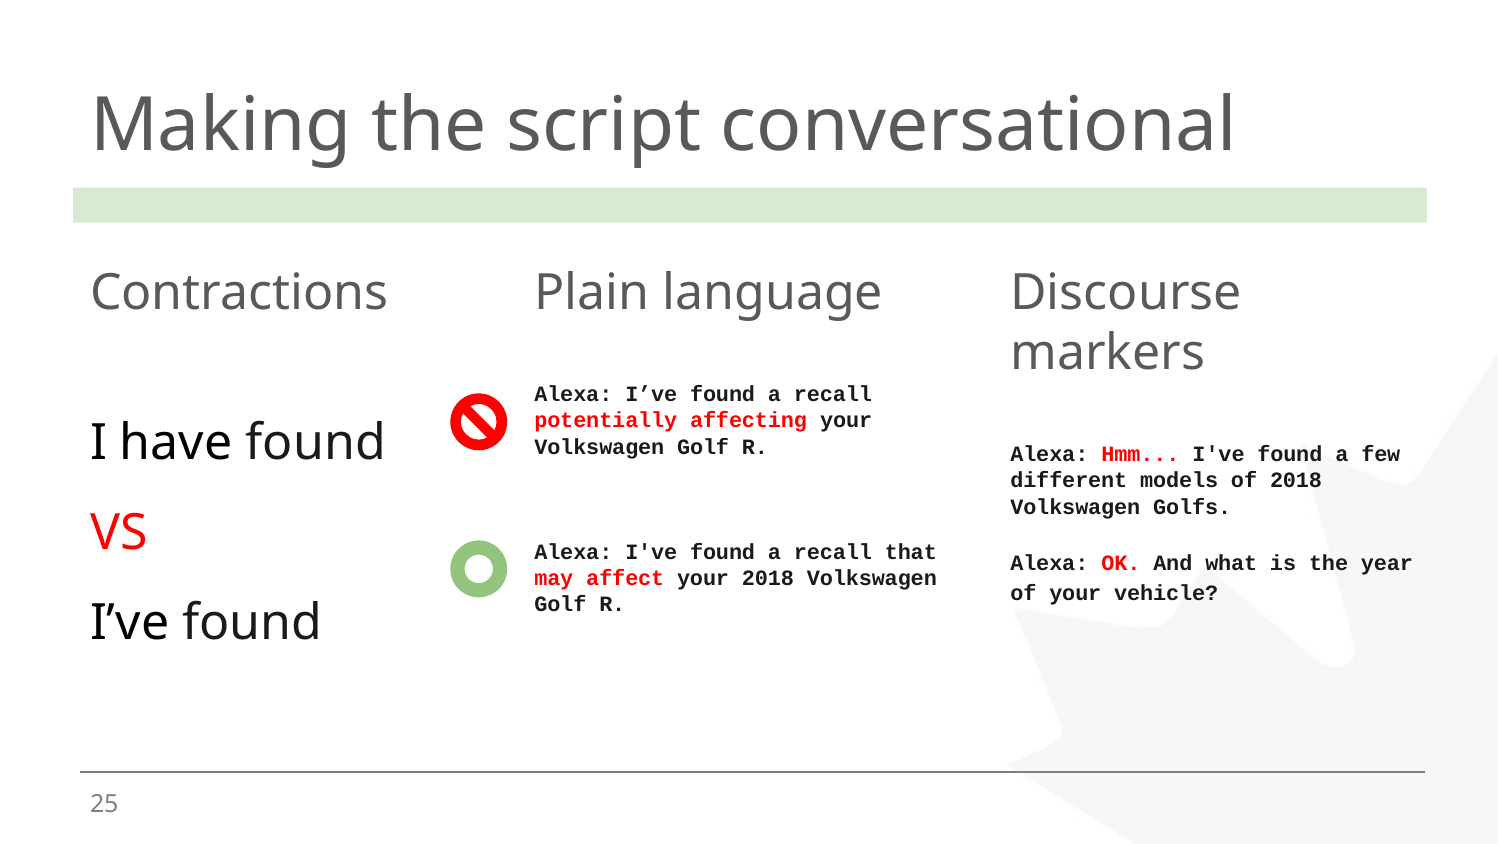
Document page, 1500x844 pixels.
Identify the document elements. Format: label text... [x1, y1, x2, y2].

picture [970, 331, 1498, 844]
slide_number ‹#› [75, 782, 237, 827]
list Contractions I have found VS I’ve found [75, 252, 477, 749]
title Making the script conversational [75, 52, 1425, 174]
list Plain language Alexa: I’ve found a recall potentially affecting your Volkswagen Golf R. Alexa: I've found a recall that may affect your 2018 Volkswagen Golf R. [519, 252, 953, 745]
text_box [73, 187, 1427, 223]
text_box [450, 393, 508, 451]
text_box [450, 540, 508, 598]
list Discourse markers Alexa: Hmm... I've found a few different models of 2018 Volkswagen Golfs. Alexa: OK. And what is the year of your vehicle? [995, 252, 1429, 745]
